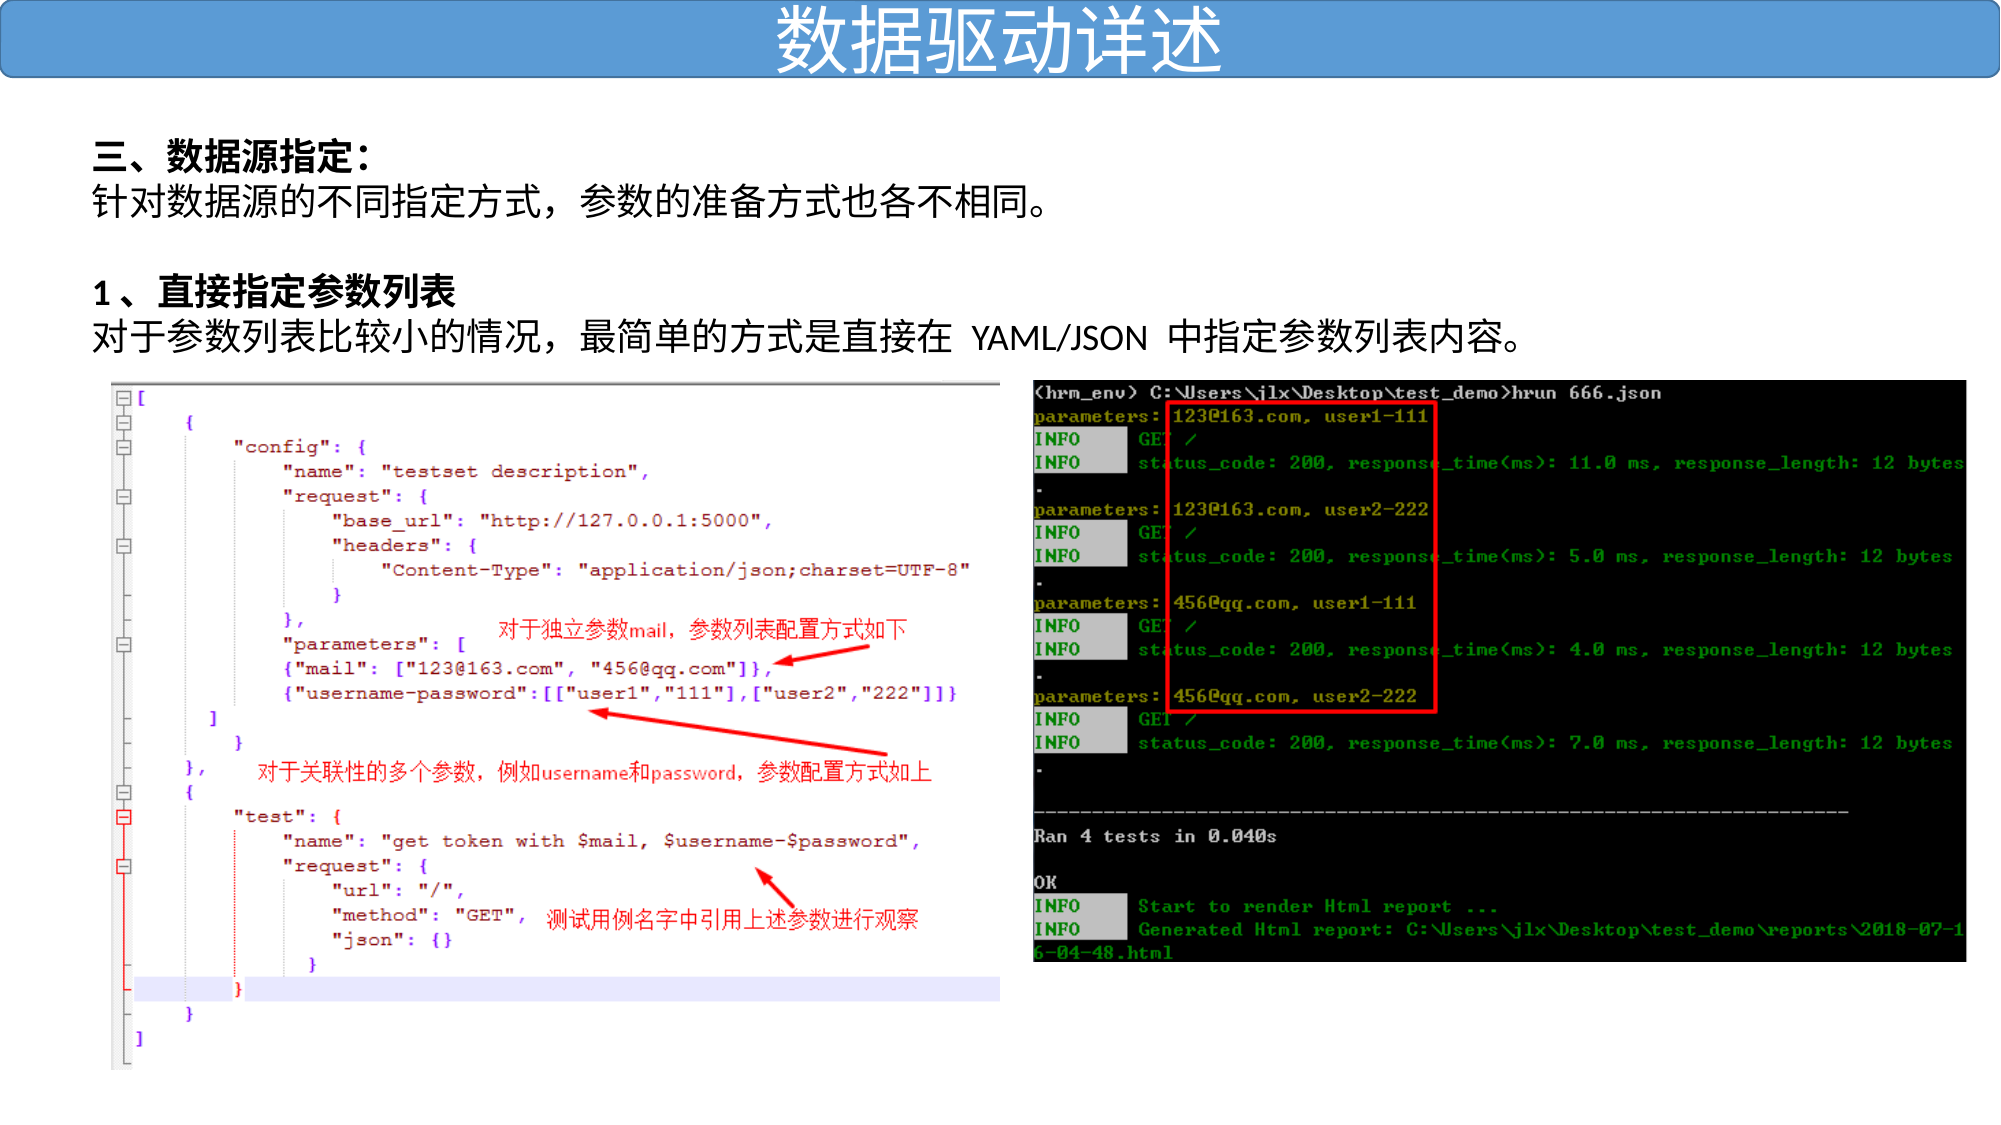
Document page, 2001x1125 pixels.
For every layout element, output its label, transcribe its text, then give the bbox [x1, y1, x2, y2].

text_box 三、数据源指定： 针对数据源的不同指定方式，参数的准备方式也各不相同。 1、直接指定参数列表 对于参数列表比较小的情况，最简单的方式是直接在 YAML/JSON 中指定参数列表内容。 [77, 125, 1556, 456]
text_box 数据驱动详述 [0, 0, 2000, 79]
picture [111, 380, 1000, 1070]
picture [1033, 380, 1968, 962]
